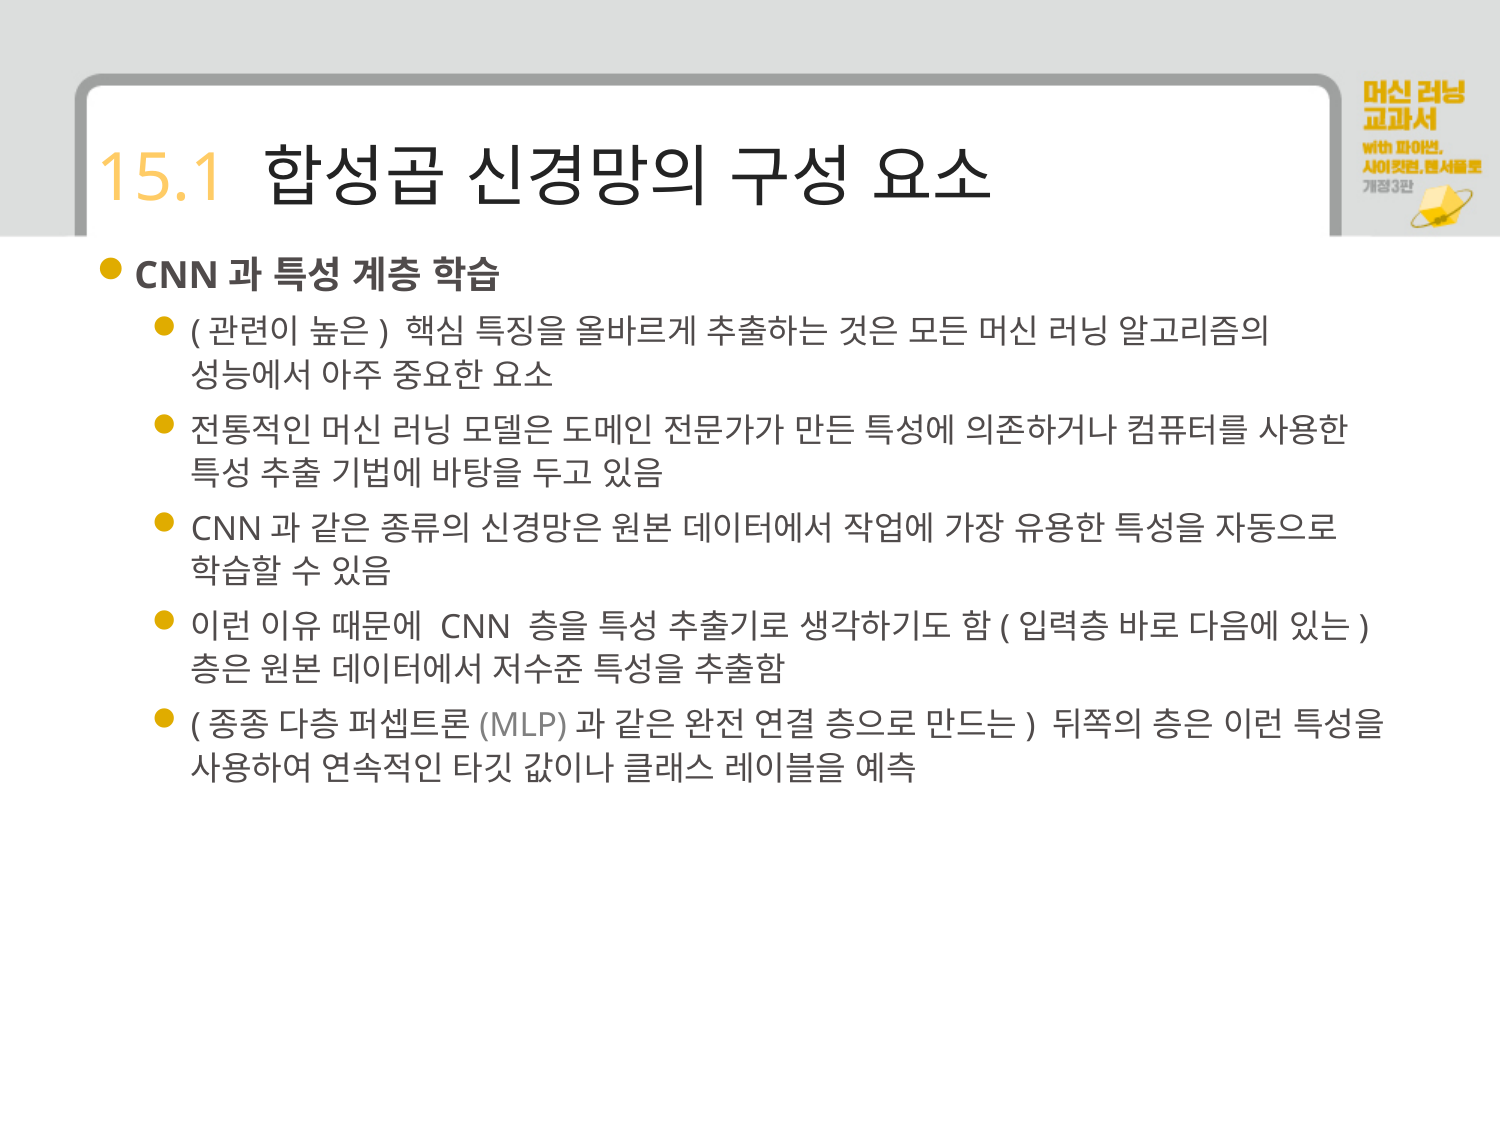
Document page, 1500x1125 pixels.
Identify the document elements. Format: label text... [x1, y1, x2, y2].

title 15.1 합성곱 신경망의 구성 요소 [81, 90, 1412, 222]
picture [0, 0, 1500, 1125]
list CNN과 특성 계층 학습 (관련이 높은) 핵심 특징을 올바르게 추출하는 것은 모든 머신 러닝 알고리즘의 성능에서 아주 중요한 요소 전통적인 머신 러닝 모델은 도메인 전문가가 만든 특성에 의존하거나 컴퓨터를 사용한 특성 추출 기법에 바탕을 두고 있음 CNN과 같은 종류의 신경망은 원본 데이터에서 작업에 가장 유용한 특성을 자동으로 학습할 수 있음 이런 이유 때문에 CNN 층을 특성 추출기로 생각하기도 함(입력층 바로 다음에 있는) 층은 원본 데이터에서 저수준 특성을 추출함 (종종 다층 퍼셉트론(MLP)과 같은 완전 연결 층으로 만드는) 뒤쪽의 층은 이런 특성을 사용하여 연속적인 타깃 값이나 클래스 레이블을 예측 [81, 239, 1412, 1054]
